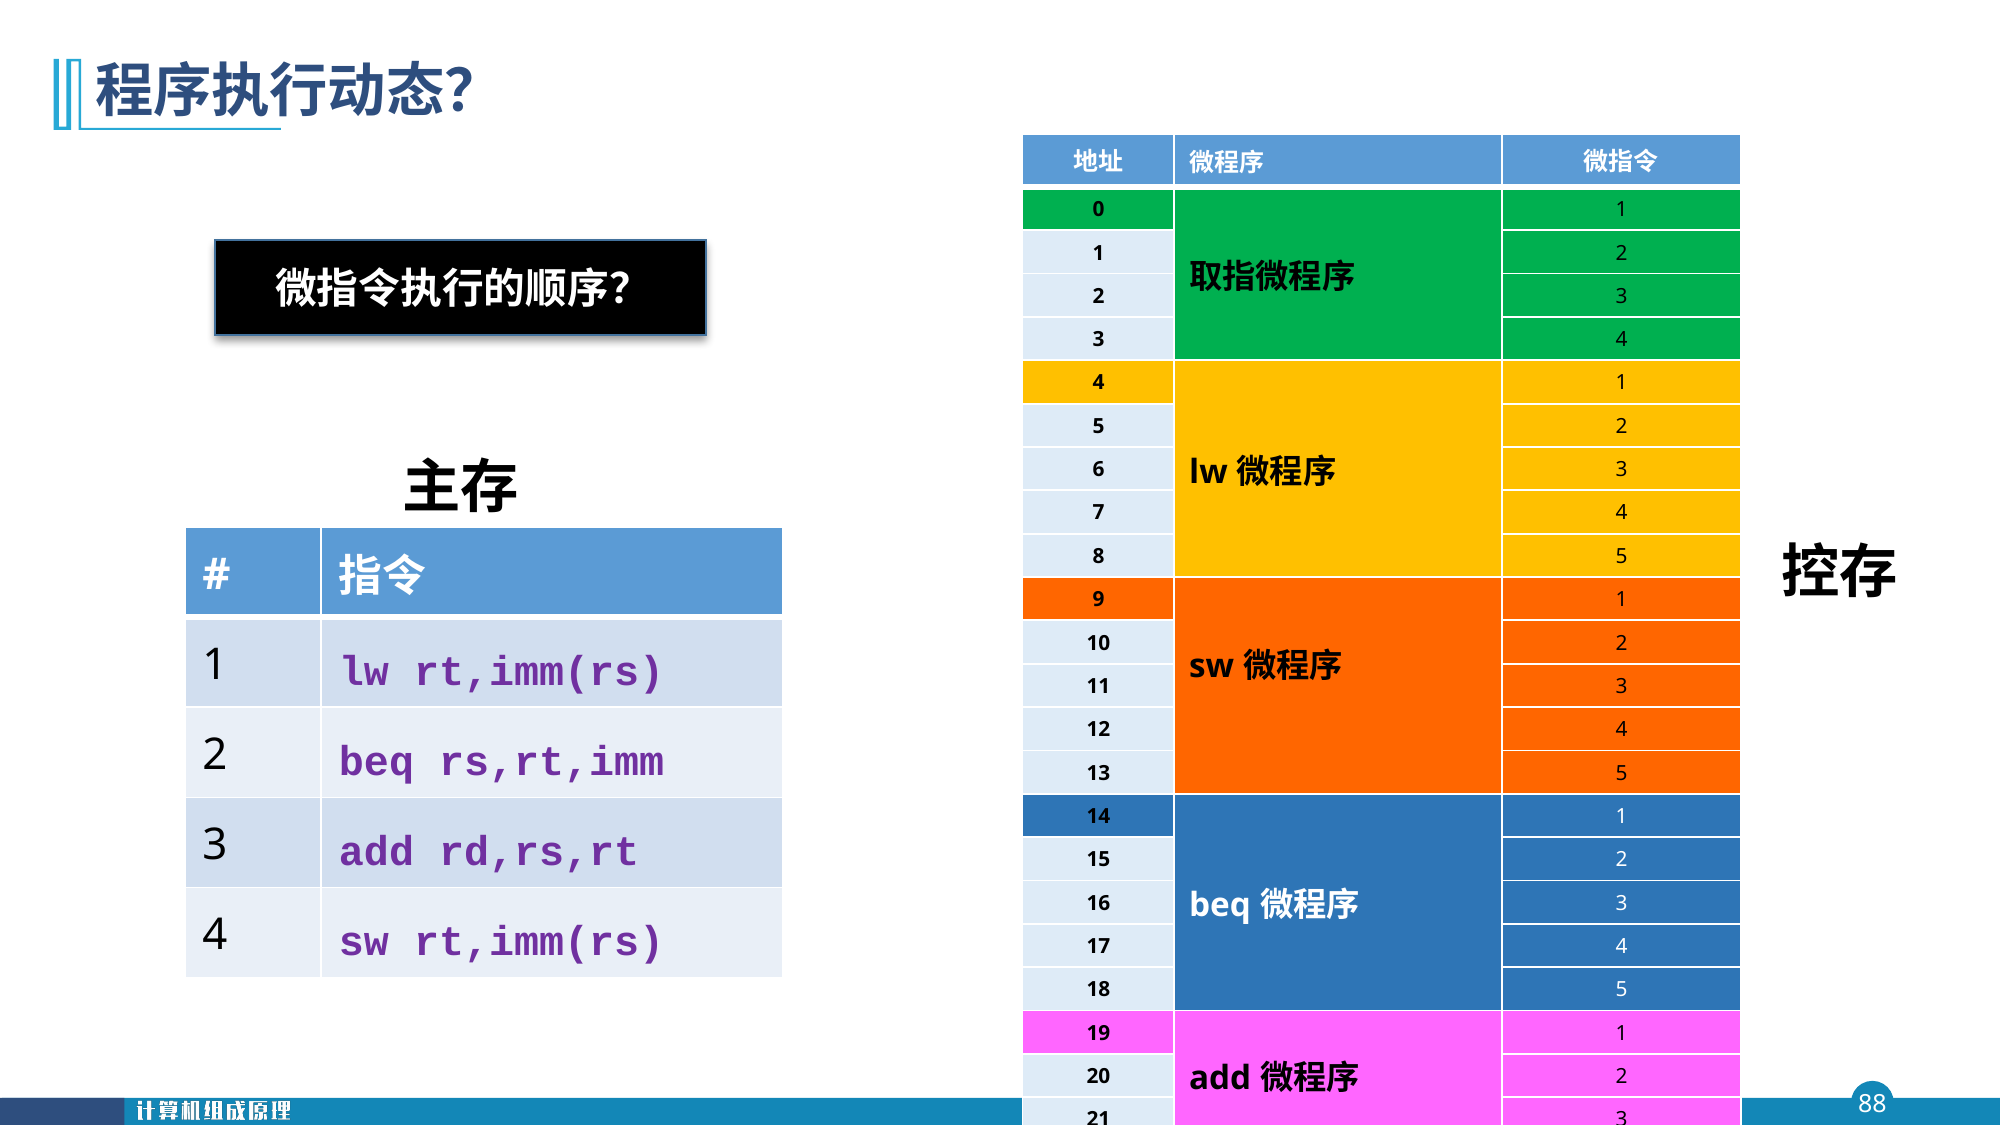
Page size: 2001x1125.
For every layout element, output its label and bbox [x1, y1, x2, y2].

table_header [1503, 135, 1740, 184]
table_cell [1503, 925, 1740, 966]
text_box [1766, 527, 1913, 612]
table_cell [1023, 361, 1173, 403]
table_cell [1023, 578, 1173, 619]
table_cell [1503, 448, 1740, 489]
table_cell [186, 888, 320, 977]
table_header [186, 528, 320, 614]
table_cell [1503, 274, 1740, 316]
table_cell [1503, 491, 1740, 533]
table_cell [1503, 881, 1740, 923]
table_cell [322, 620, 782, 706]
table_cell [1503, 708, 1740, 750]
table_cell [1175, 1011, 1501, 1125]
table_cell [1175, 190, 1501, 359]
table_cell [1023, 318, 1173, 359]
table_cell [1503, 318, 1740, 359]
table_cell [1503, 1011, 1740, 1053]
table_cell [1503, 190, 1740, 229]
table_cell [1023, 448, 1173, 489]
text_box [215, 240, 707, 336]
table_cell [1023, 405, 1173, 446]
table_cell [1023, 1011, 1173, 1053]
table_cell [322, 888, 782, 977]
table_cell [1023, 621, 1173, 663]
table_cell [186, 708, 320, 797]
table_cell [1503, 751, 1740, 793]
table_cell [1023, 535, 1173, 576]
table_cell [1503, 1098, 1740, 1125]
table_cell [1023, 1055, 1173, 1096]
table_cell [322, 708, 782, 797]
table_cell [1023, 925, 1173, 966]
title [80, 42, 1805, 144]
table_cell [1503, 535, 1740, 576]
table_cell [1503, 795, 1740, 836]
table_cell [1023, 231, 1173, 273]
table_cell [1023, 665, 1173, 706]
table_cell [1175, 578, 1501, 793]
table_cell [1503, 405, 1740, 446]
table_cell [186, 620, 320, 706]
table_cell [1503, 361, 1740, 403]
table_cell [1023, 1098, 1173, 1125]
table_cell [1503, 231, 1740, 273]
table_cell [1503, 665, 1740, 706]
table_header [1175, 135, 1501, 184]
table_cell [1503, 621, 1740, 663]
table_cell [1023, 708, 1173, 750]
table_cell [1175, 795, 1501, 1010]
table_header [322, 528, 782, 614]
text_box [387, 441, 534, 526]
table_cell [186, 798, 320, 887]
table_cell [1503, 968, 1740, 1010]
table_cell [1023, 274, 1173, 316]
table_cell [1503, 838, 1740, 880]
table_cell [1023, 838, 1173, 880]
table_cell [1023, 491, 1173, 533]
table_cell [1023, 190, 1173, 229]
table_cell [1503, 578, 1740, 619]
table_cell [322, 798, 782, 887]
table_cell [1503, 1055, 1740, 1096]
table_cell [1023, 968, 1173, 1010]
table_cell [1023, 751, 1173, 793]
table_header [1023, 135, 1173, 184]
table_cell [1023, 881, 1173, 923]
table_cell [1023, 795, 1173, 836]
table_cell [1175, 361, 1501, 576]
